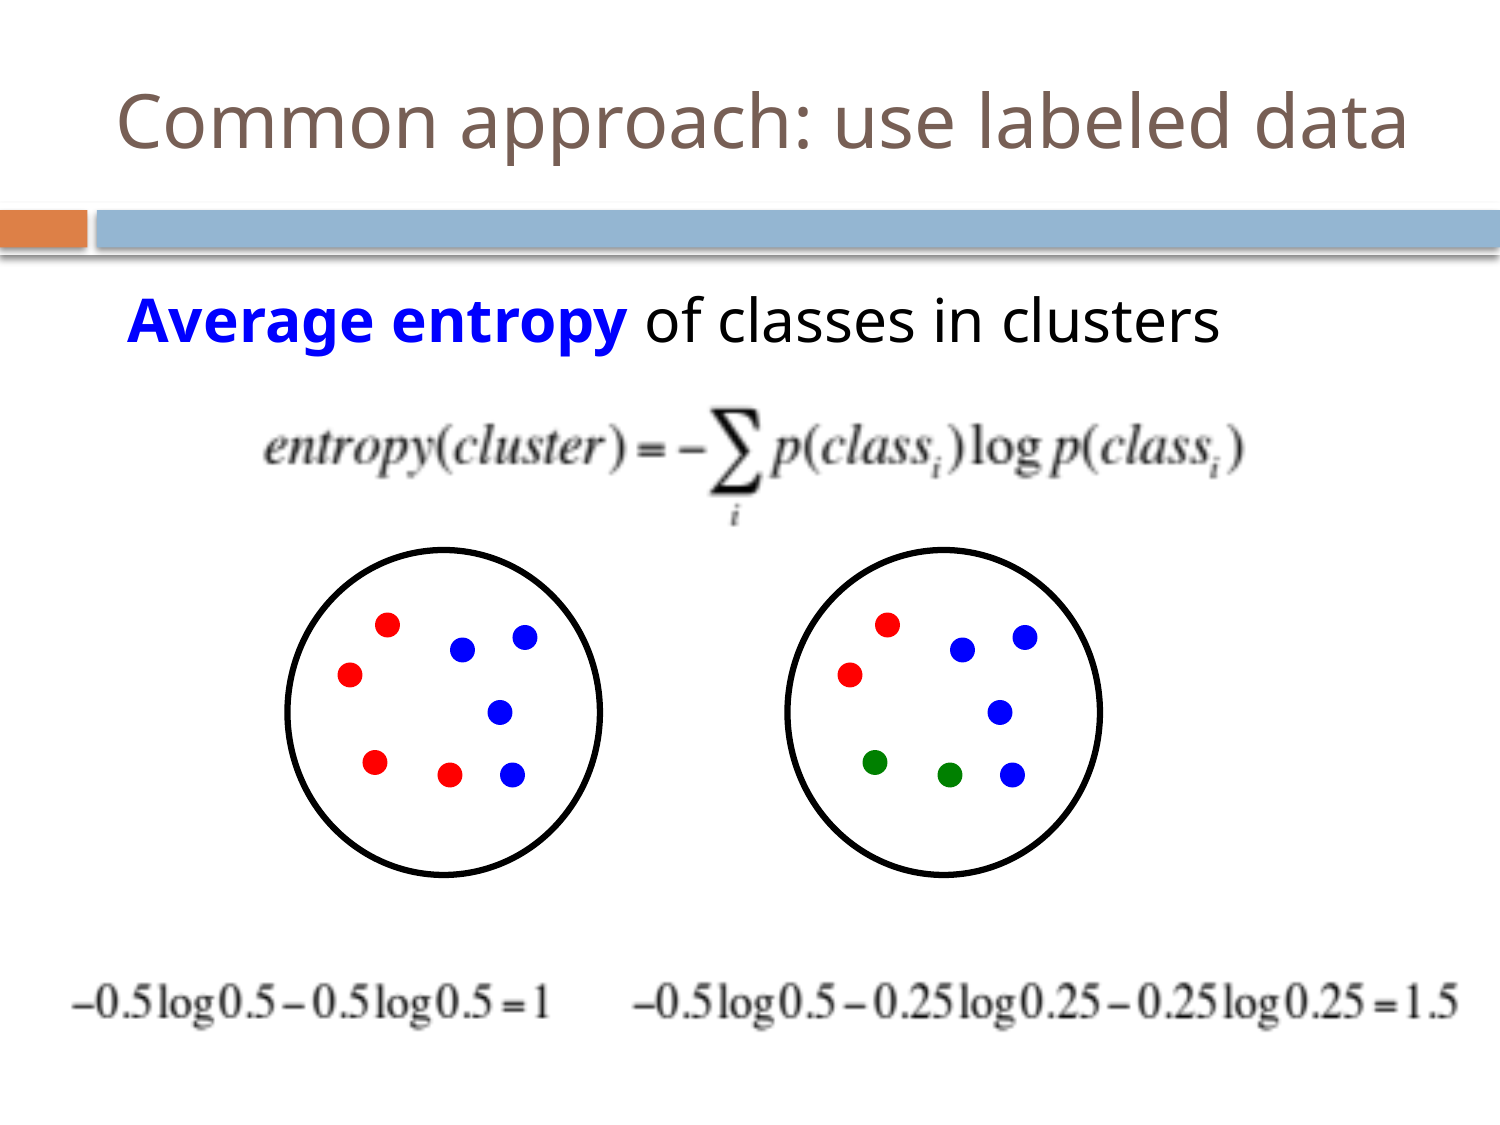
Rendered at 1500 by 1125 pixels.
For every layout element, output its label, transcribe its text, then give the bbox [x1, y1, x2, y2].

text_box [787, 549, 1100, 875]
text_box [362, 750, 388, 775]
text_box [437, 762, 463, 788]
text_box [258, 396, 1247, 531]
text_box [512, 624, 538, 650]
text_box [450, 637, 475, 663]
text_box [627, 974, 1464, 1036]
text_box [487, 699, 513, 725]
text_box [375, 612, 400, 638]
text_box [875, 612, 901, 638]
text_box [950, 637, 976, 663]
text_box [999, 762, 1025, 788]
title Common approach: use labeled data [100, 37, 1438, 200]
text_box [287, 549, 600, 875]
text_box [987, 699, 1013, 725]
text_box [837, 662, 863, 688]
text_box [500, 762, 526, 788]
text_box [1012, 624, 1038, 650]
list Average entropy of classes in clusters [112, 275, 1388, 388]
text_box [862, 750, 888, 775]
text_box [67, 975, 554, 1036]
text_box [337, 662, 363, 688]
text_box [937, 762, 963, 788]
